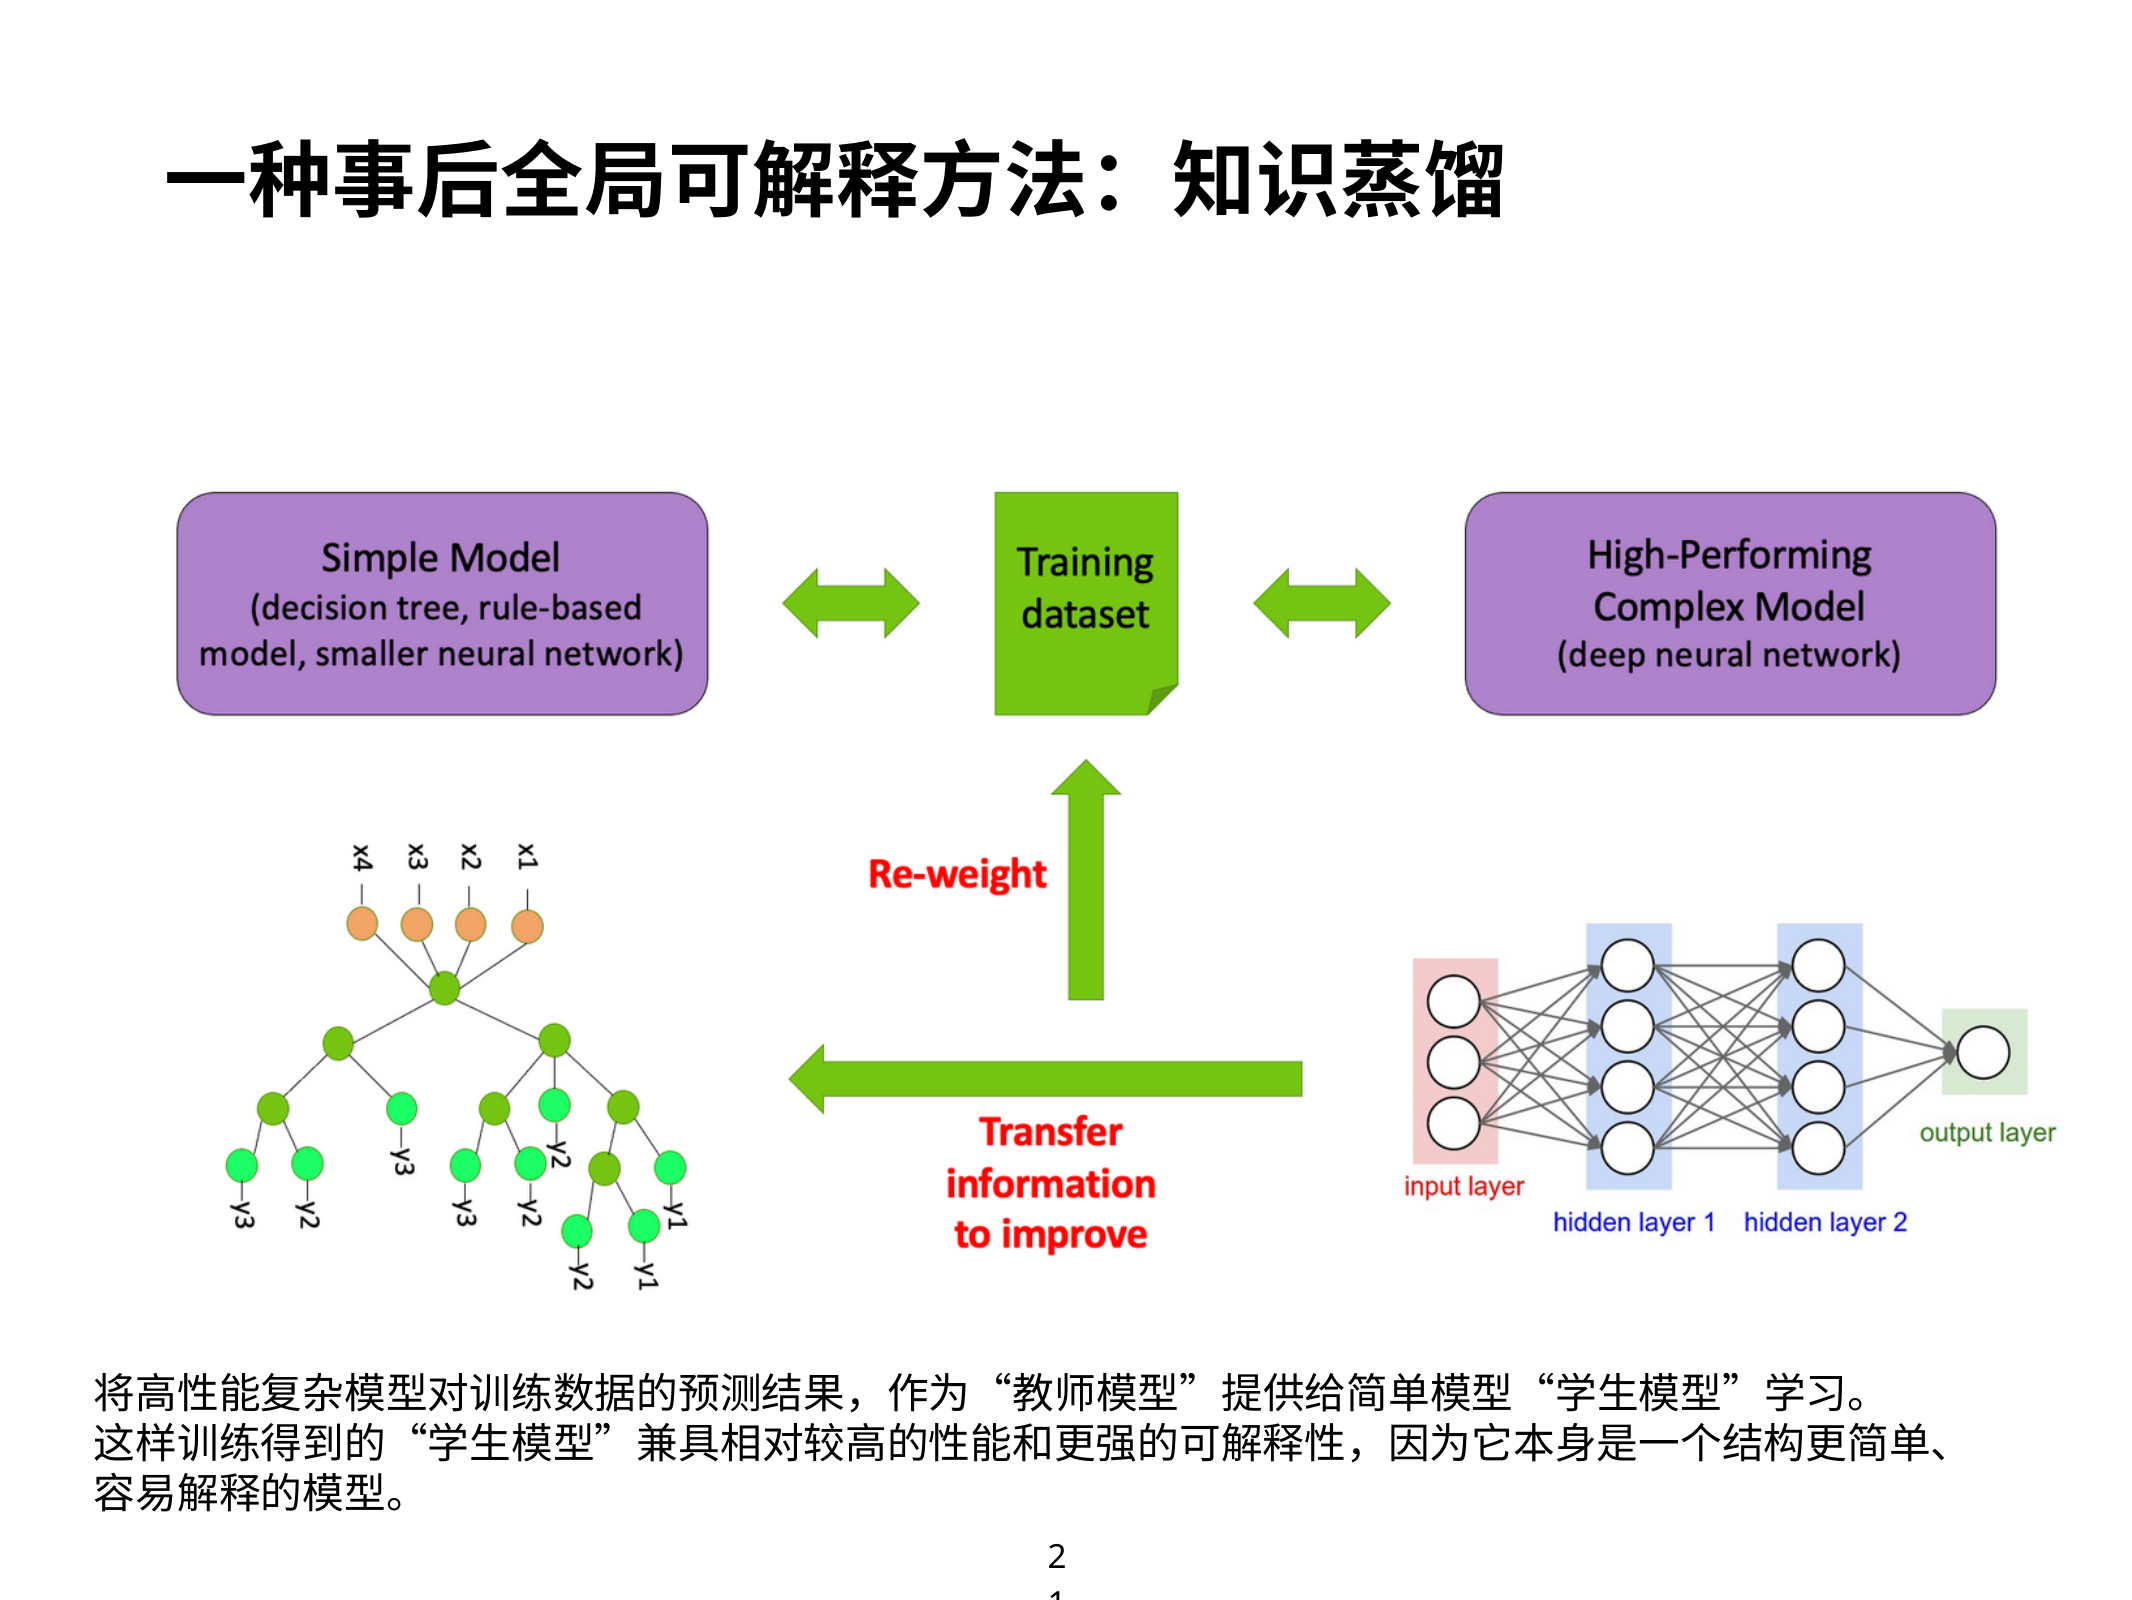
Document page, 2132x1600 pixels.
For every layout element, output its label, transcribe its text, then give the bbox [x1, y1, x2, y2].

text_box 21 [1047, 1528, 1086, 1600]
text_box 将高性能复杂模型对训练数据的预测结果，作为“教师模型”提供给简单模型“学生模型”学习。 这样训练得到的“学生模型”兼具相对较高的性能和更强的可解释性，因为它本身是一个结构更简单、容易解释的模型。 [79, 1358, 2006, 1524]
text_box [32, 462, 2102, 1303]
text_box 一种事后全局可解释方法：知识蒸馏 [164, 124, 1953, 228]
